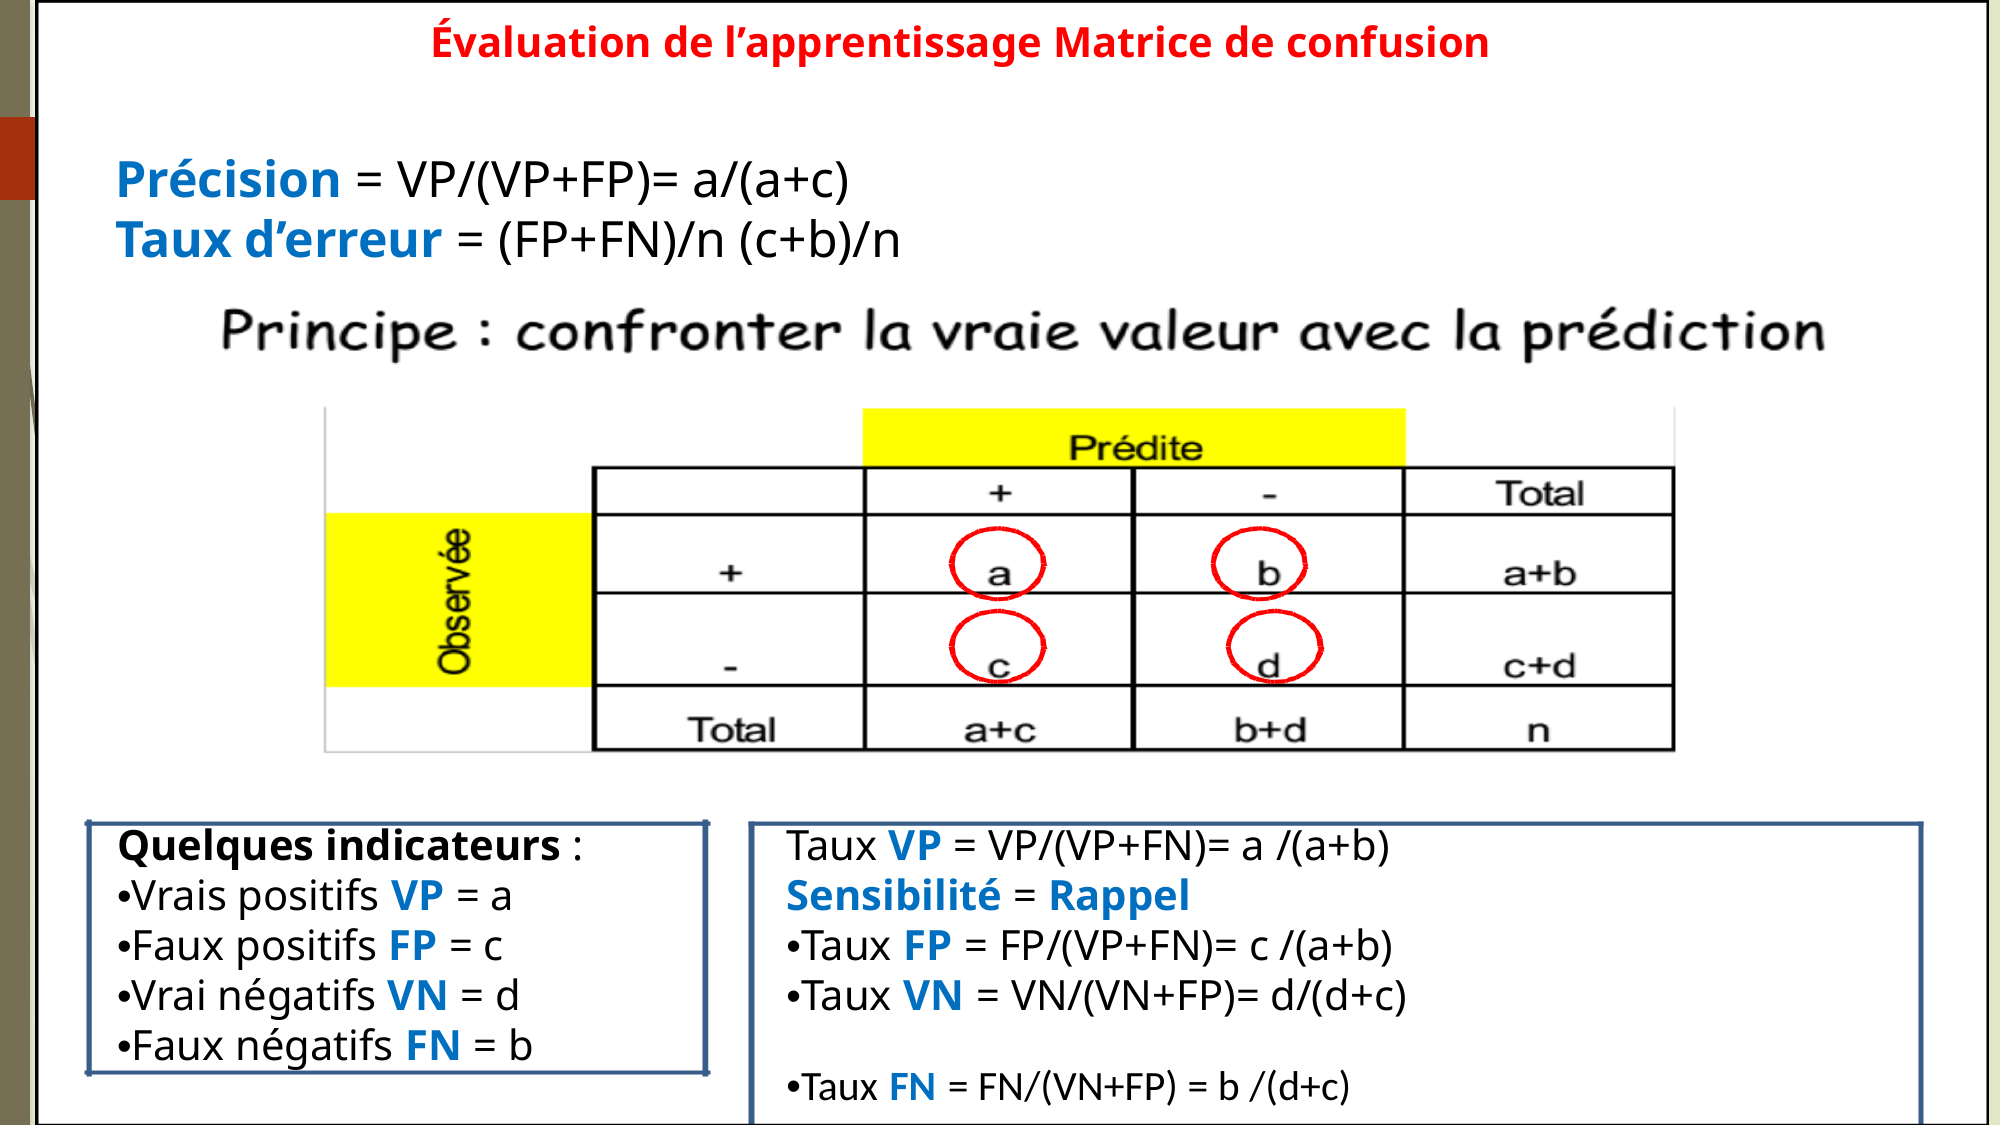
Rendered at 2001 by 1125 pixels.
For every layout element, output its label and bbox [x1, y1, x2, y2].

list [35, 0, 1989, 1125]
